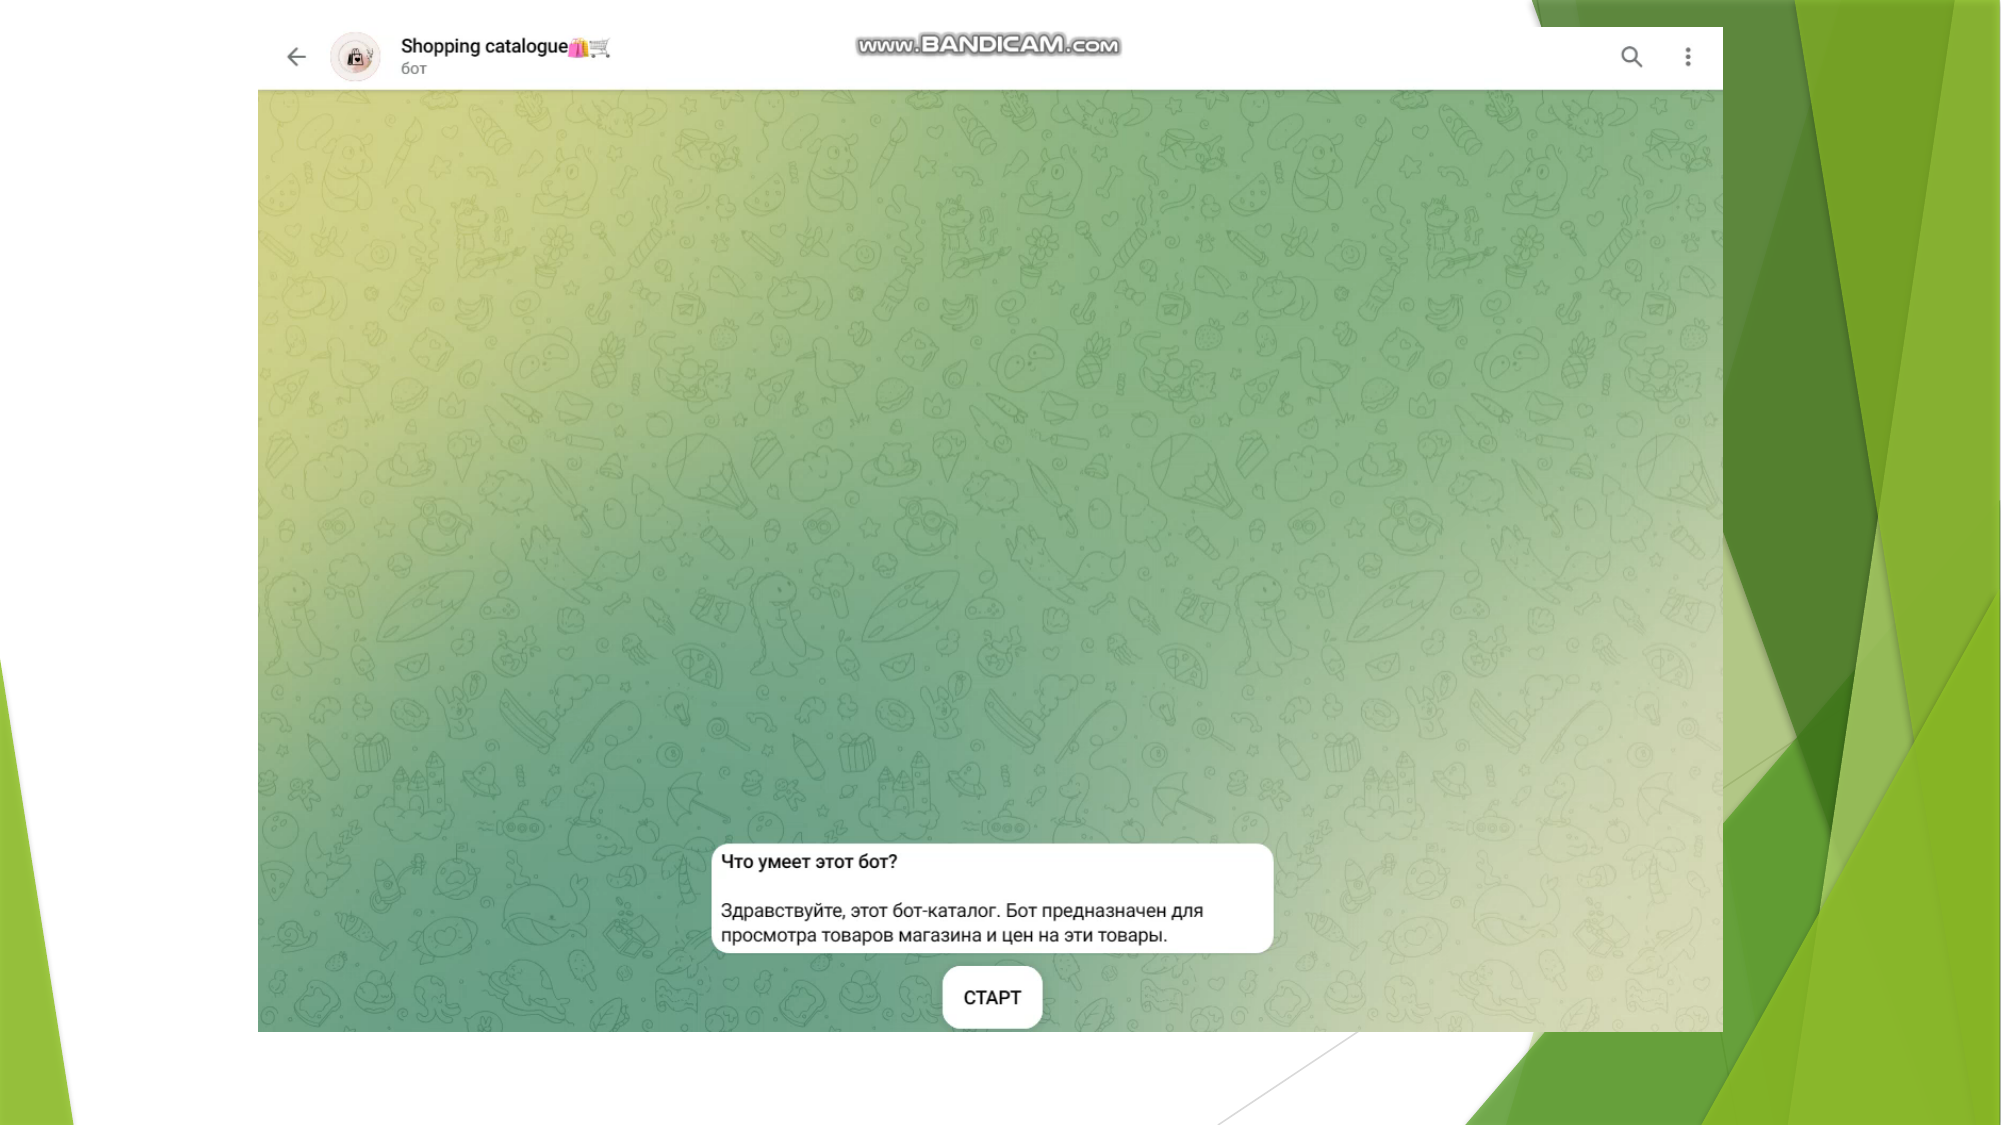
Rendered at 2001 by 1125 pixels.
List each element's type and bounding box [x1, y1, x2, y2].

list [256, 26, 1724, 1034]
